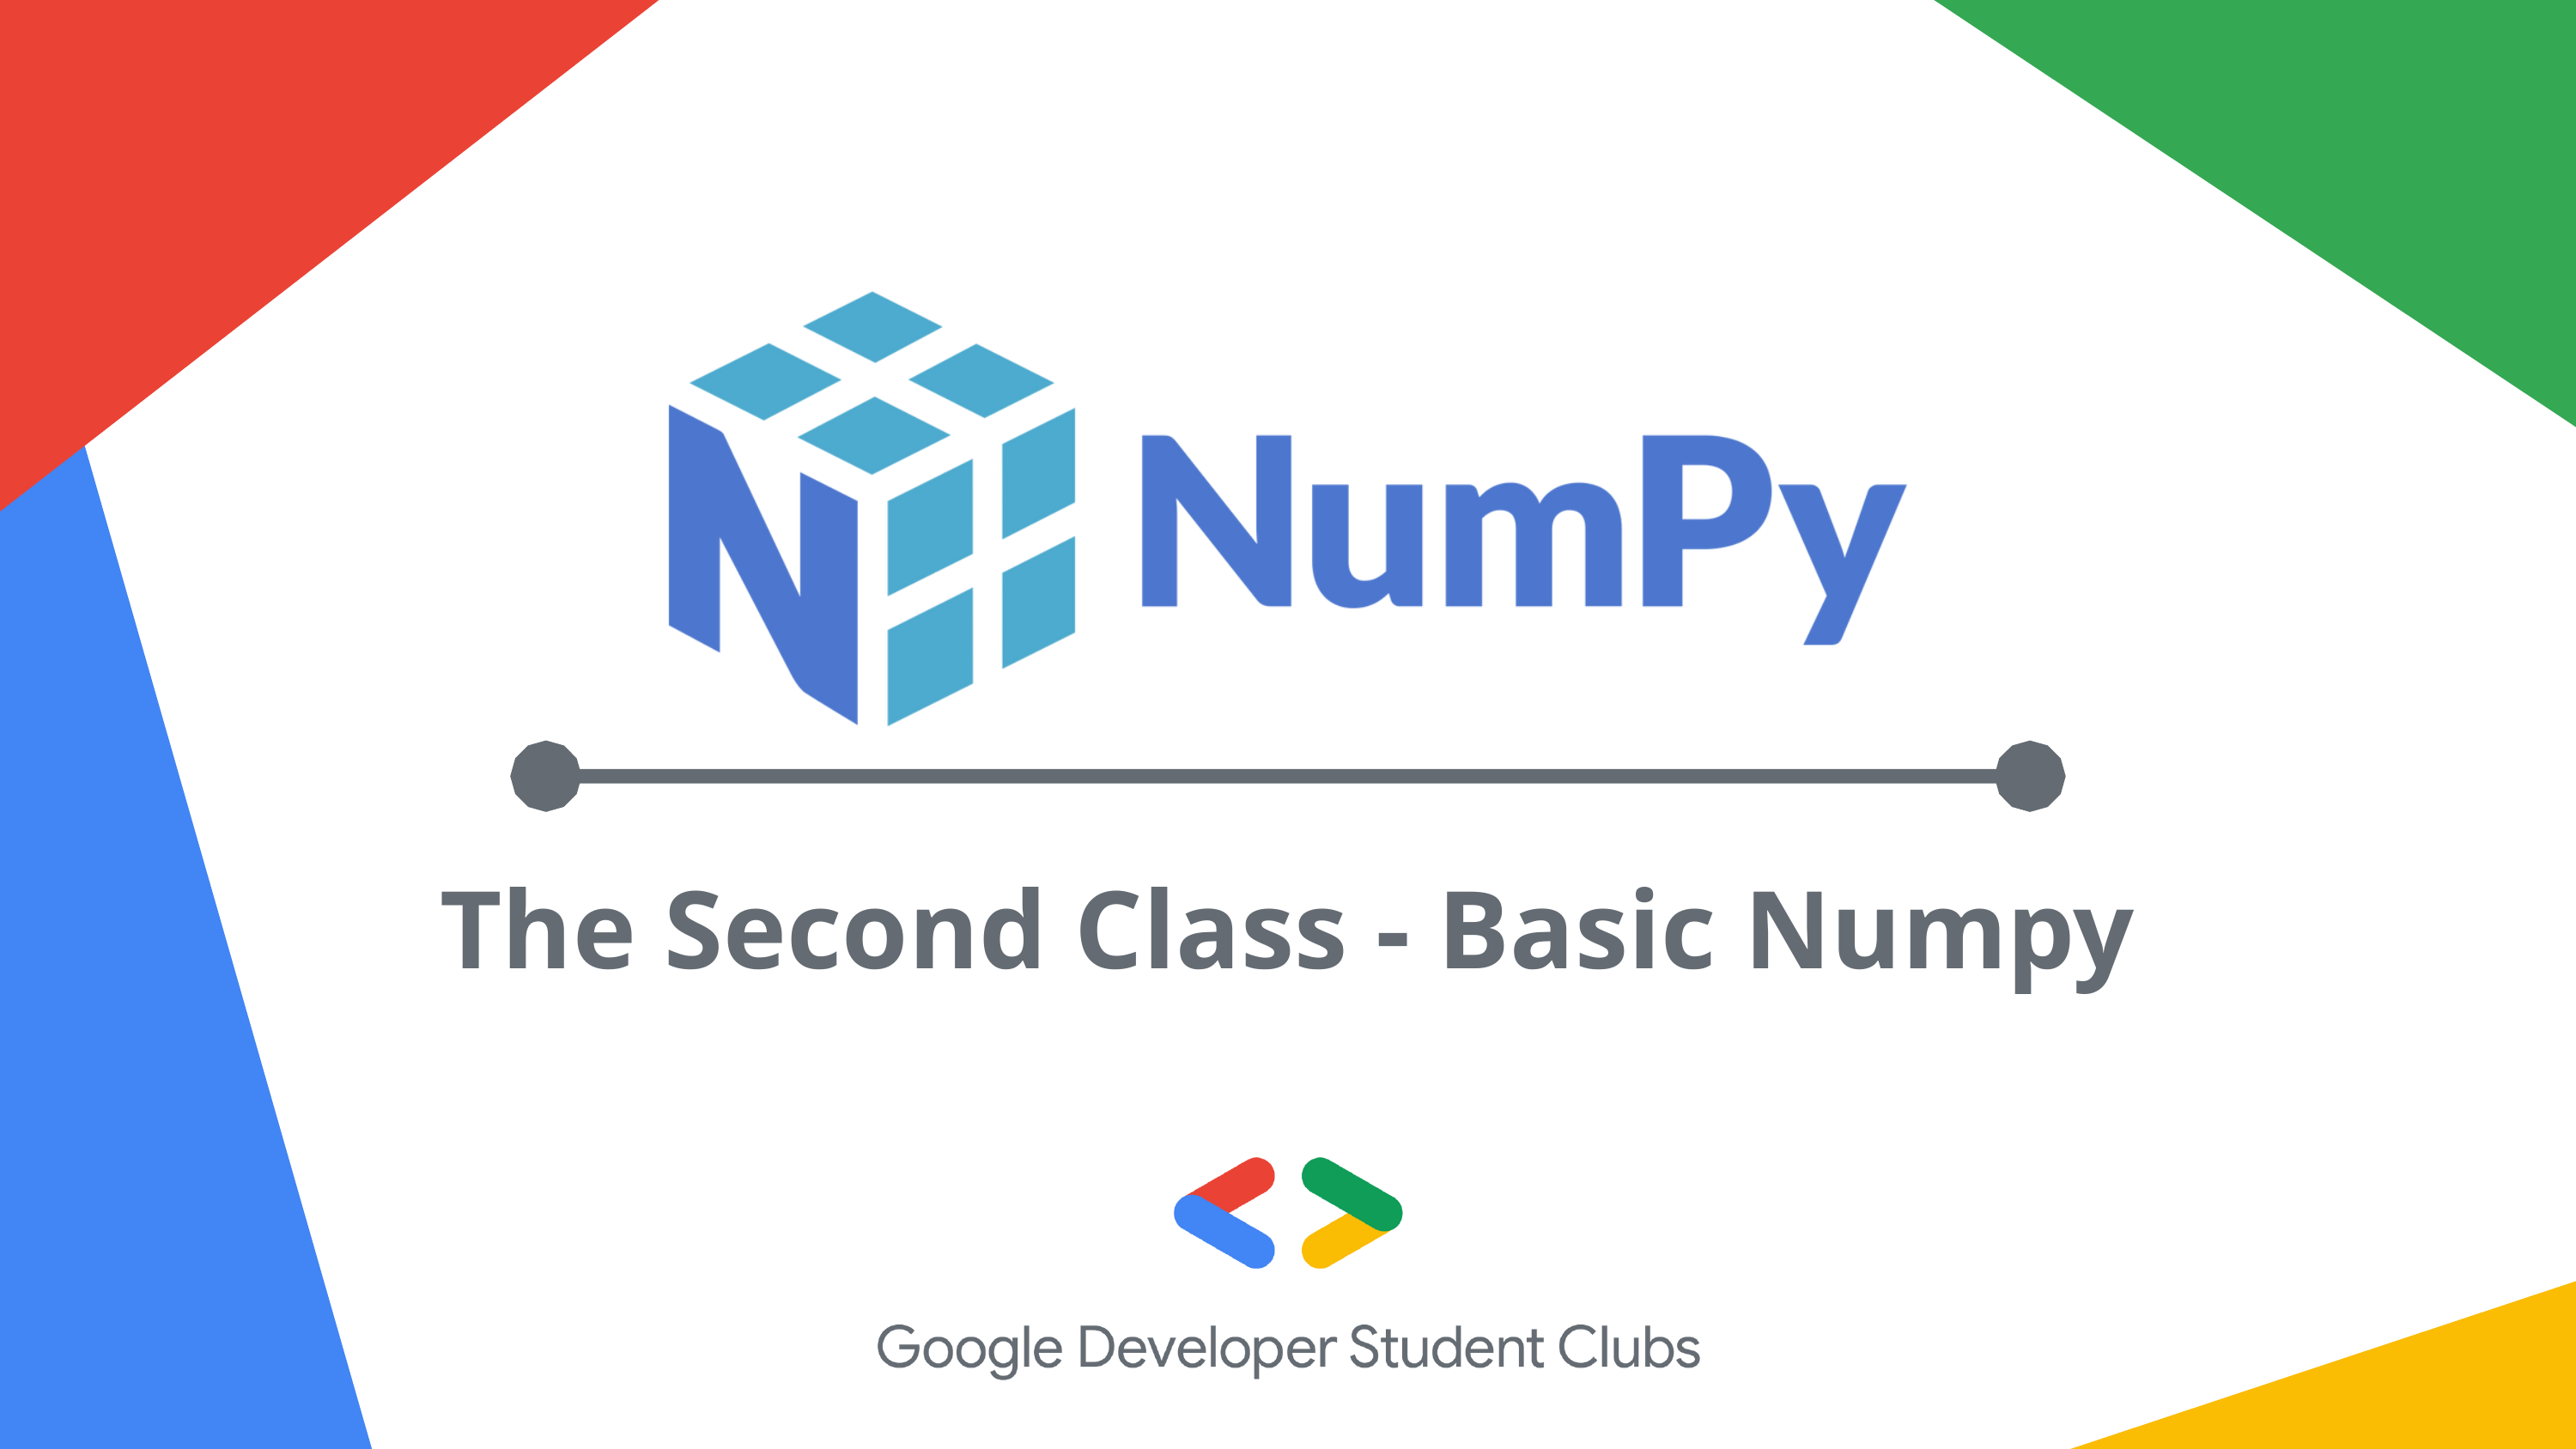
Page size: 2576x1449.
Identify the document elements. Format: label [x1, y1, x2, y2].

text_box [0, 0, 2576, 1449]
text_box [425, 191, 2151, 982]
